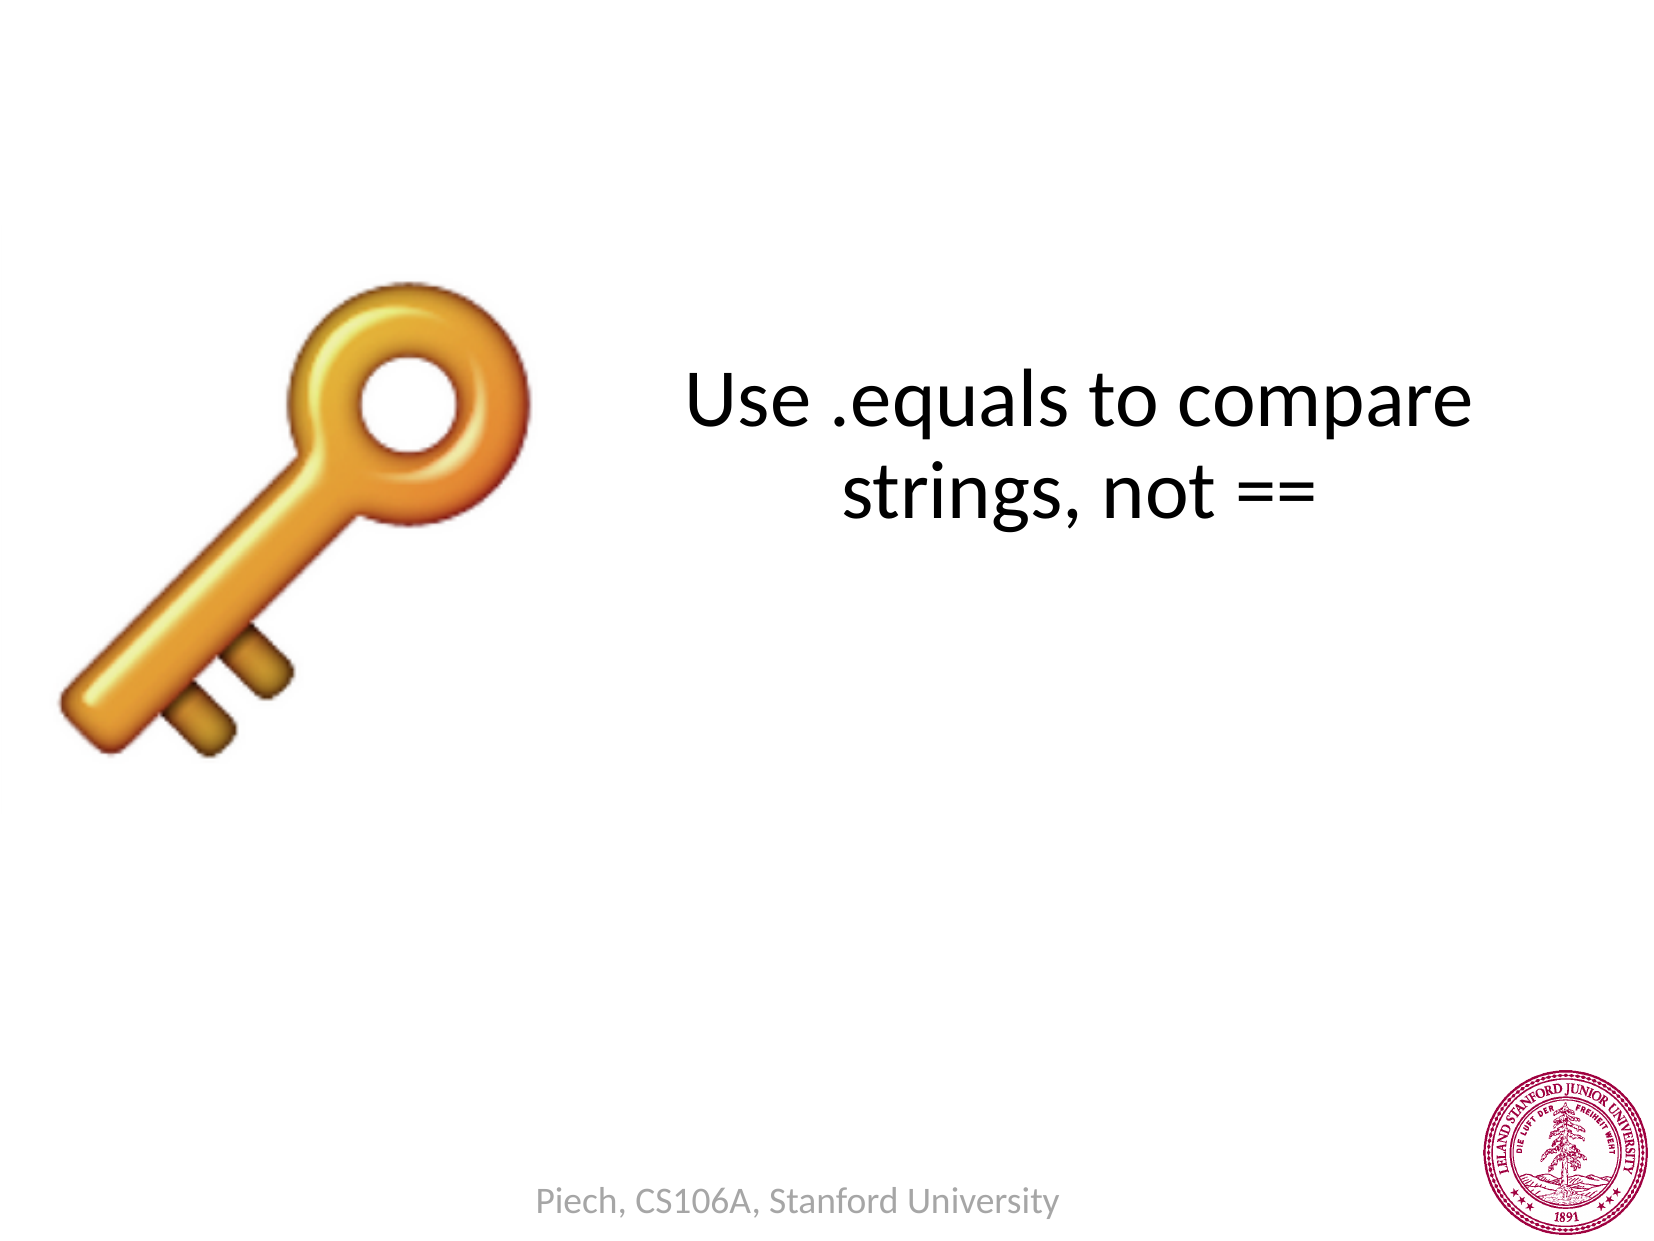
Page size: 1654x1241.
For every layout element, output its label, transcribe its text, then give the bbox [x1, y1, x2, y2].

text_box Use .equals to compare strings, not == [601, 345, 1558, 545]
picture [0, 225, 589, 814]
picture [1483, 1070, 1648, 1235]
